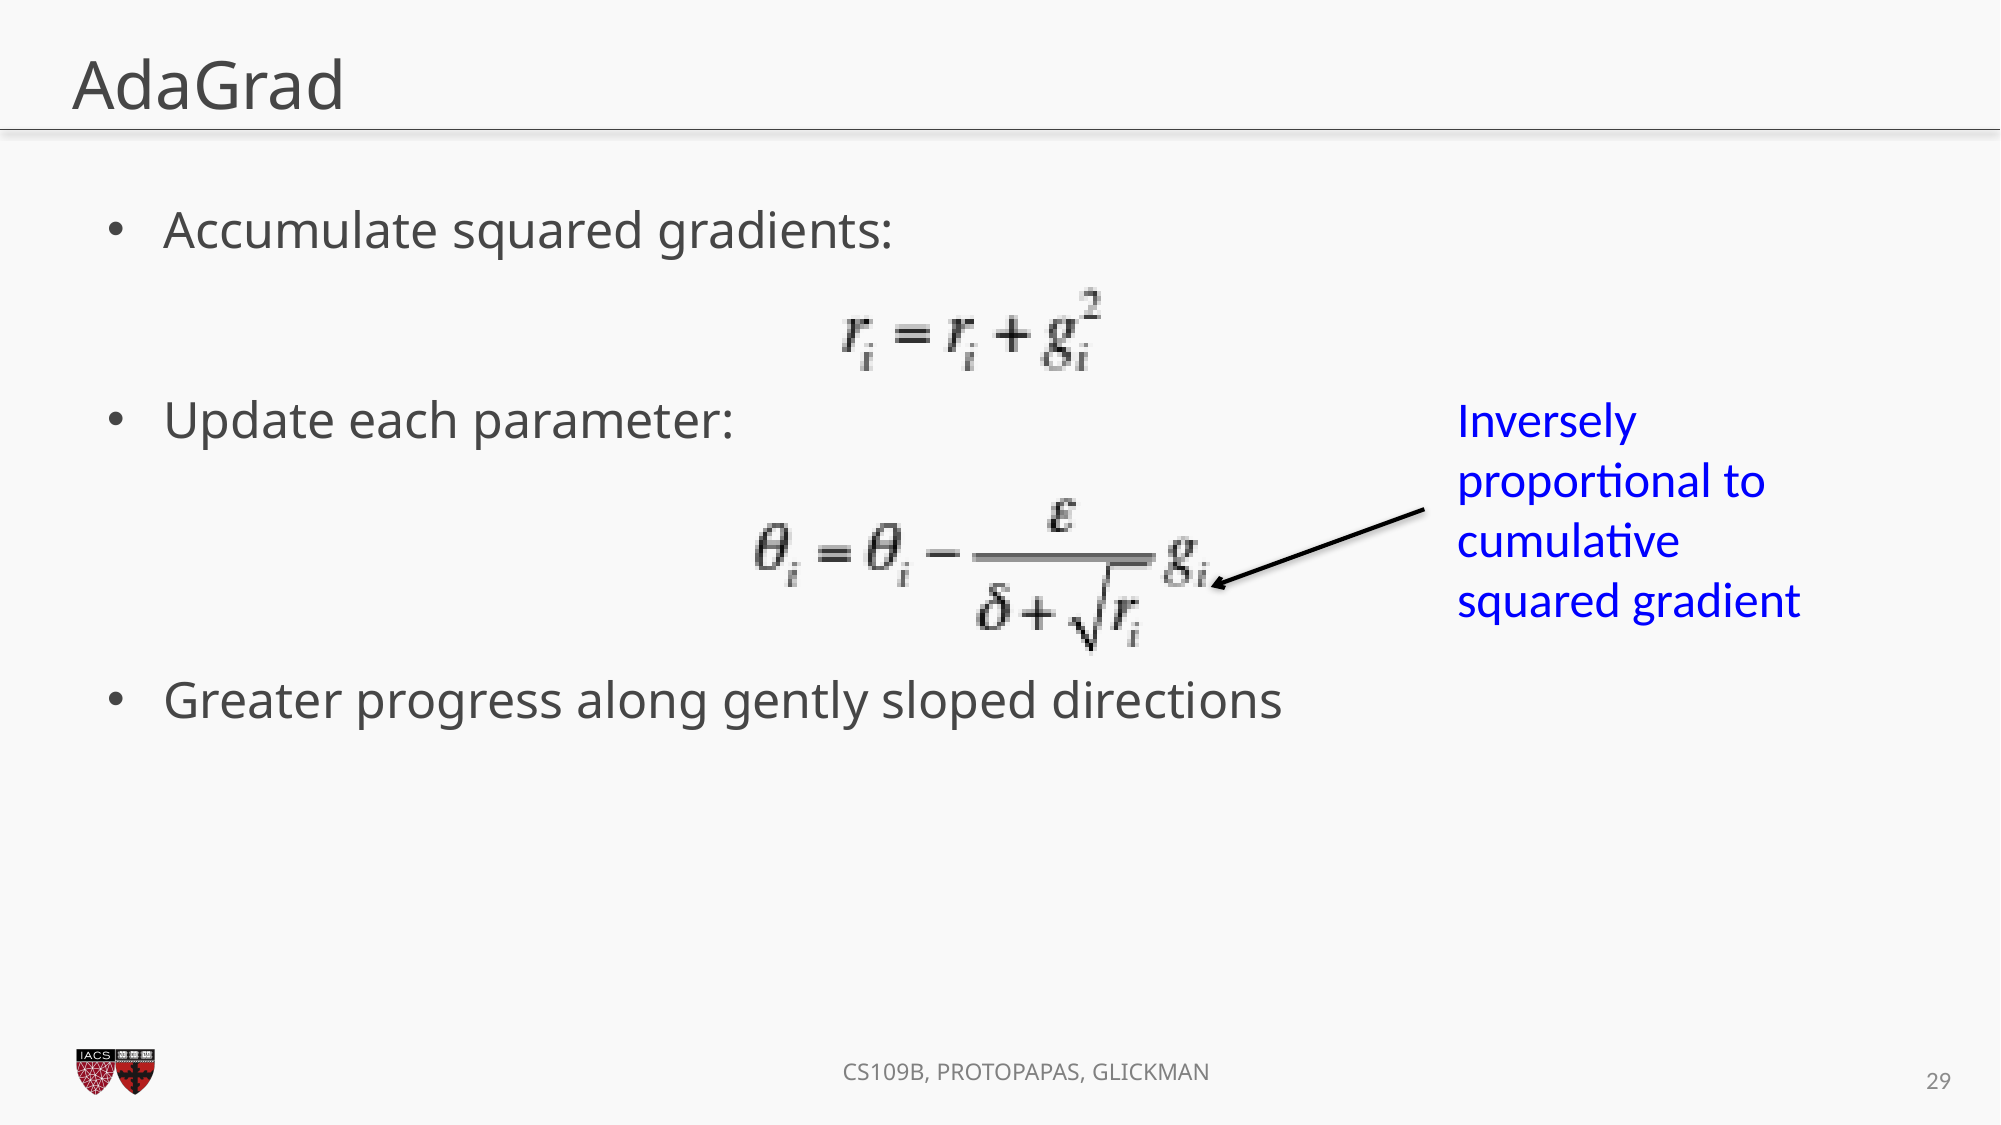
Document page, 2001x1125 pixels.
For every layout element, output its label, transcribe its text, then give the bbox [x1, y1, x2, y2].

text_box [834, 272, 1107, 381]
title AdaGrad [57, 35, 1943, 162]
slide_number 29 [1500, 1050, 1967, 1110]
picture [75, 1049, 155, 1095]
text_box Inversely proportional to cumulative squared gradient [1442, 380, 1833, 636]
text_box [1216, 508, 1425, 588]
list Accumulate squared gradients: Update each parameter: Greater progress along gently sloped directions [92, 191, 1443, 934]
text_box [747, 464, 1212, 661]
